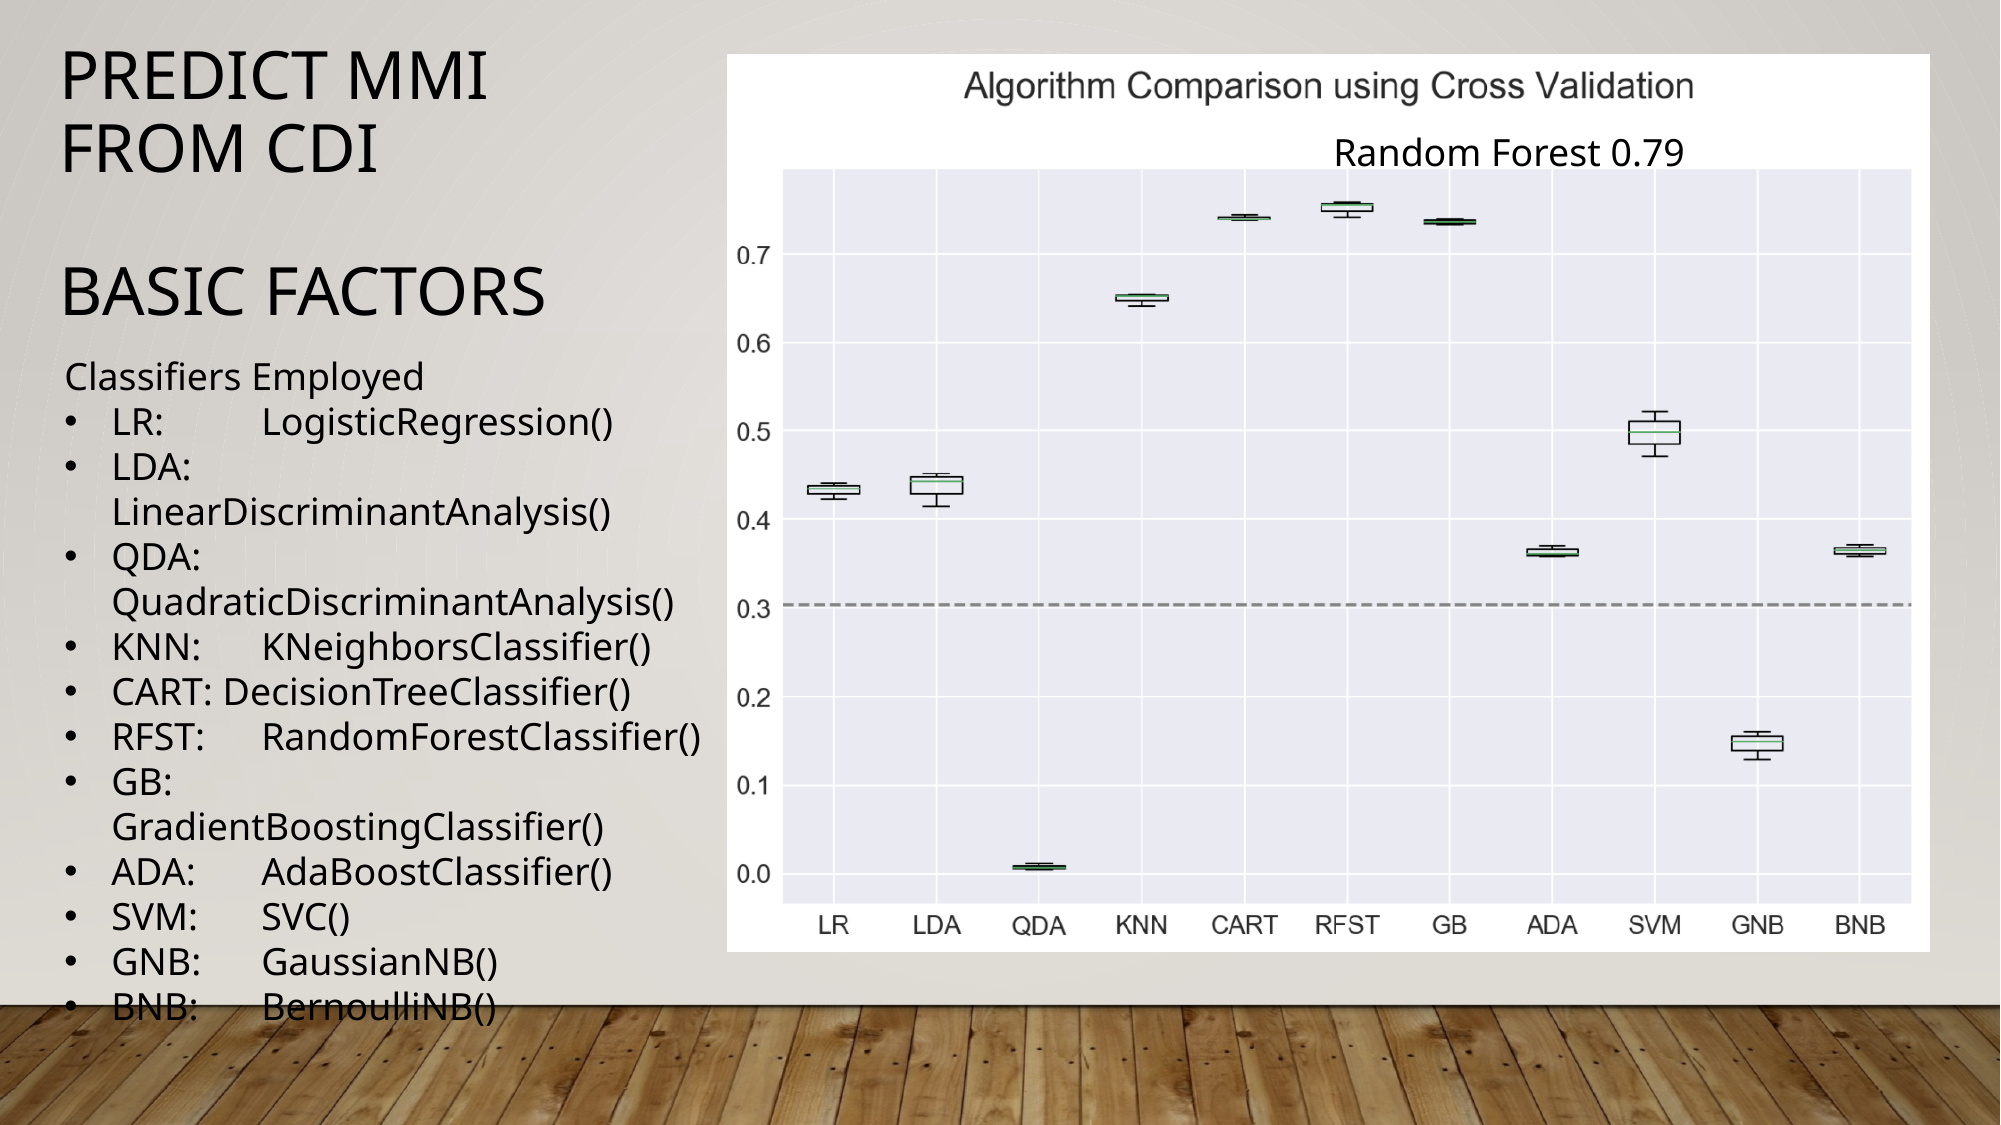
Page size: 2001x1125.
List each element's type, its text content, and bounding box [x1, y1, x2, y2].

picture [727, 54, 1930, 952]
text_box Predict MMI from CDI Basic Factors [44, 35, 614, 346]
text_box Classifiers Employed LR: LogisticRegression() LDA: LinearDiscriminantAnalysis() QDA: QuadraticDiscriminantAnalysis() KNN: KNeighborsClassifier() CART: DecisionTreeClassifier() RFST: RandomForestClassifier() GB: GradientBoostingClassifier() ADA: AdaBoostClassifier() SVM: SVC() GNB: GaussianNB() BNB: BernoulliNB() [49, 345, 758, 1036]
picture [0, 1005, 2000, 1125]
